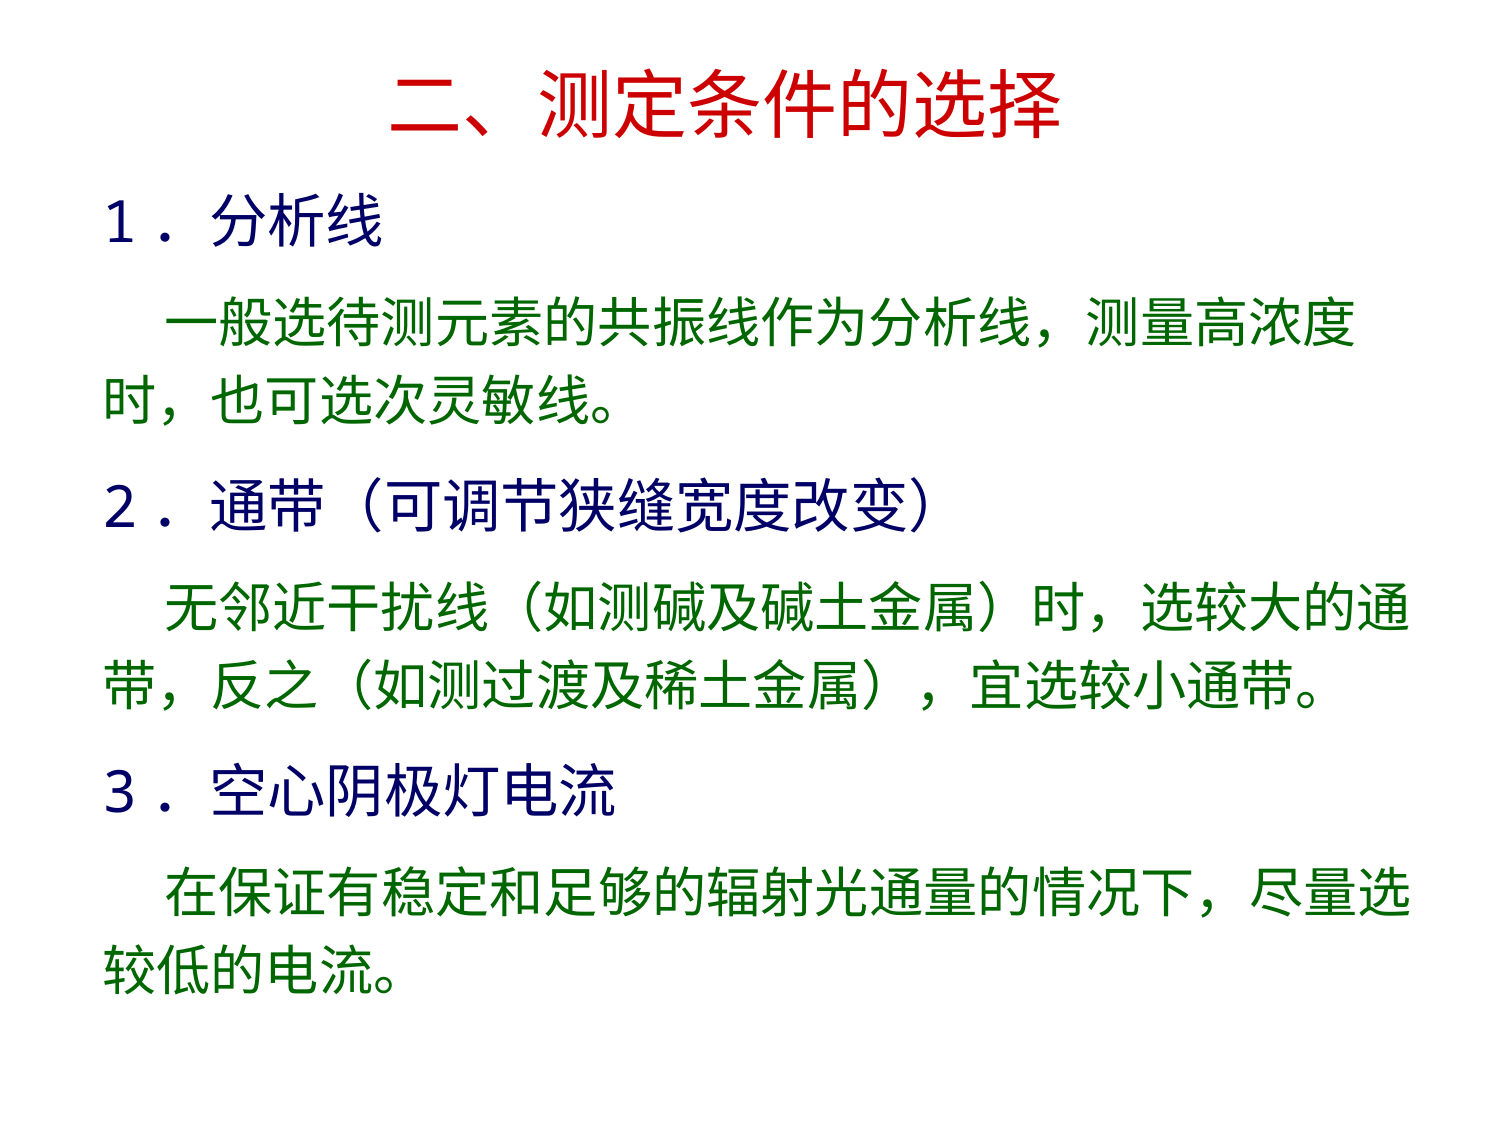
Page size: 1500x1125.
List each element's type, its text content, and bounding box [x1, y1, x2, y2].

text_box 1．分析线 一般选待测元素的共振线作为分析线，测量高浓度时，也可选次灵敏线。 2．通带（可调节狭缝宽度改变） 无邻近干扰线（如测碱及碱土金属）时，选较大的通带，反之（如测过渡及稀土金属），宜选较小通带。 3．空心阴极灯电流 在保证有稳定和足够的辐射光通量的情况下，尽量选较低的电流。 [87, 162, 1438, 1009]
text_box 二、测定条件的选择 [87, 50, 1363, 162]
